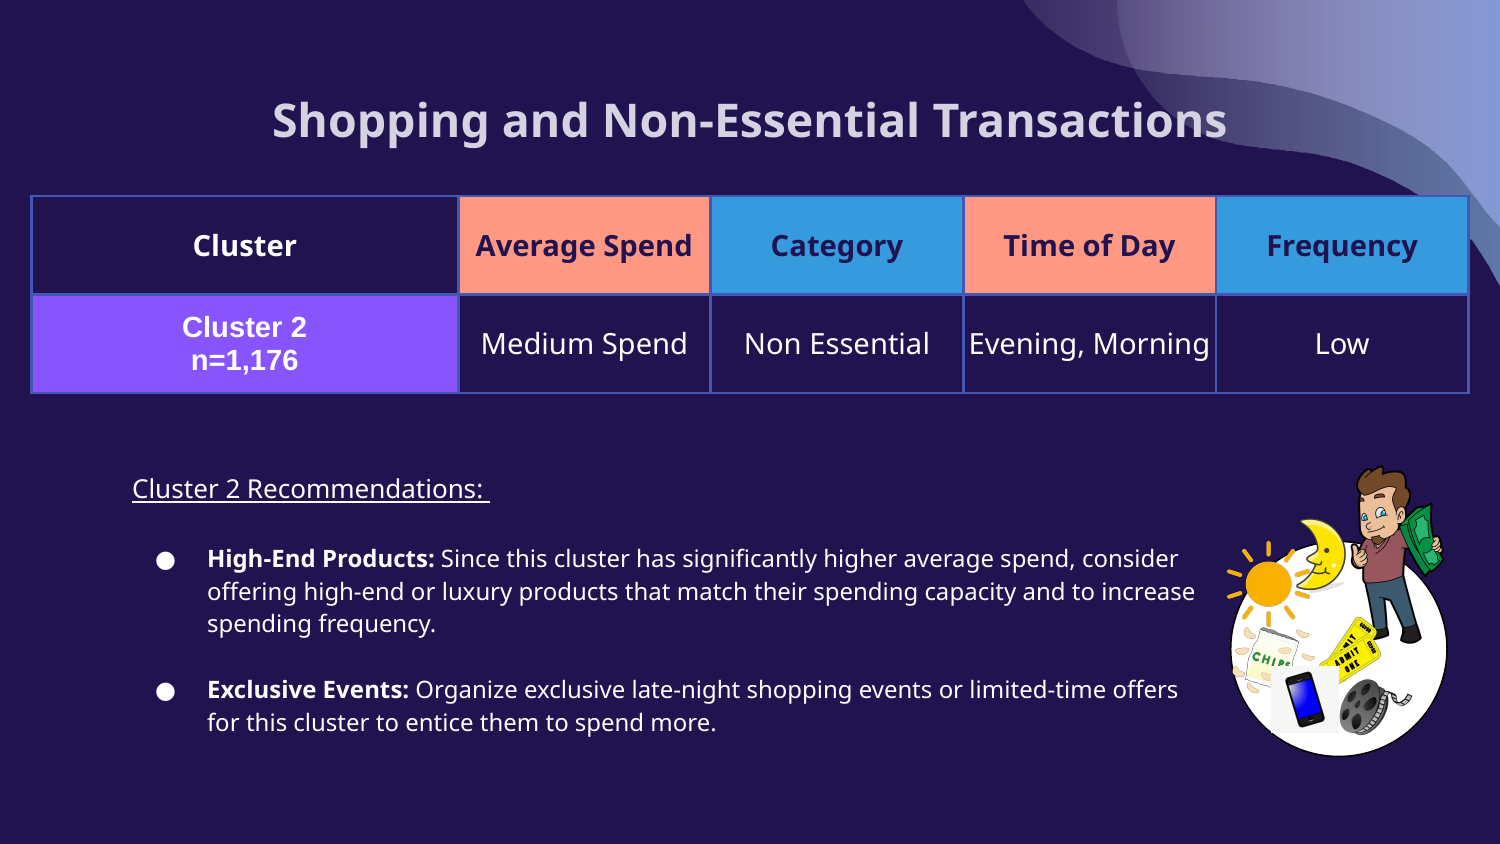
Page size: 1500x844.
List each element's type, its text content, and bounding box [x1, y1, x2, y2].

table_cell Evening, Morning [965, 296, 1215, 392]
picture [1271, 666, 1339, 734]
table_header Cluster [33, 197, 457, 293]
table_cell Low [1217, 296, 1467, 392]
subtitle Cluster 2 Recommendations: High-End Products: Since this cluster has significantly higher average spend, consider offering high-end or luxury products that match their spending capacity and to increase spending frequency. Exclusive Events: Organize exclusive late-night shopping events or limited-time offers for this cluster to entice them to spend more. [116, 456, 1216, 757]
table_cell Non Essential [712, 296, 962, 392]
table_header Average Spend [460, 197, 709, 293]
table_cell Medium Spend [460, 296, 709, 392]
title Shopping and Non-Essential Transactions [116, 72, 1383, 167]
table_header Frequency [1217, 197, 1467, 293]
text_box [1227, 455, 1452, 757]
table_cell Cluster 2 n=1,176 [33, 296, 457, 392]
table_header Time of Day [965, 197, 1215, 293]
table_header Category [712, 197, 962, 293]
